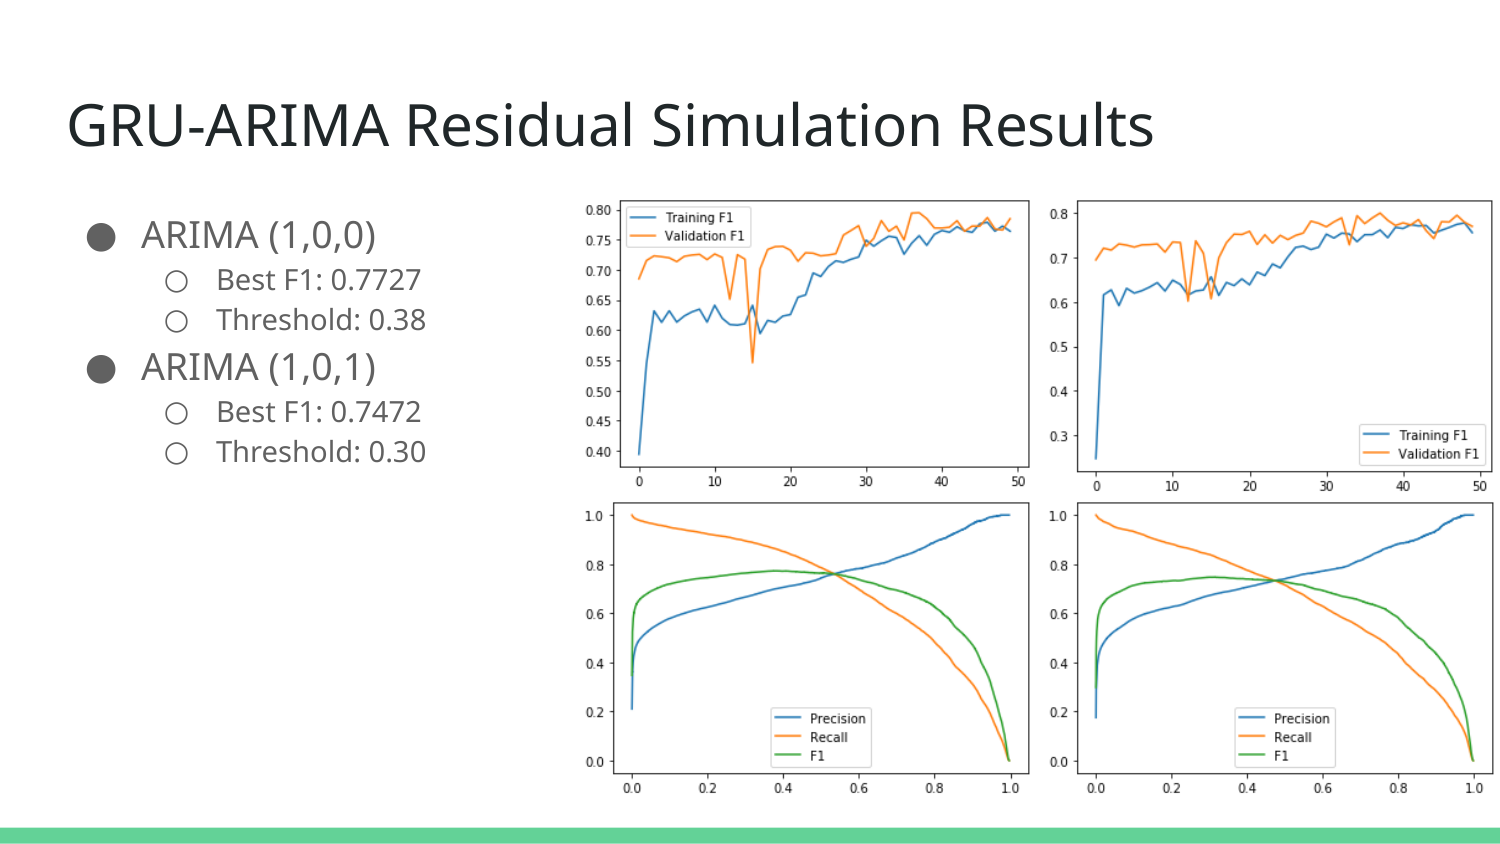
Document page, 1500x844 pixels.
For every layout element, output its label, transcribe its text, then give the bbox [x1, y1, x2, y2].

picture [576, 193, 1500, 803]
title GRU-ARIMA Residual Simulation Results [51, 72, 1449, 167]
list ARIMA (1,0,0) Best F1: 0.7727 Threshold: 0.38 ARIMA (1,0,1) Best F1: 0.7472 Threshold: 0.30 [51, 189, 1449, 750]
